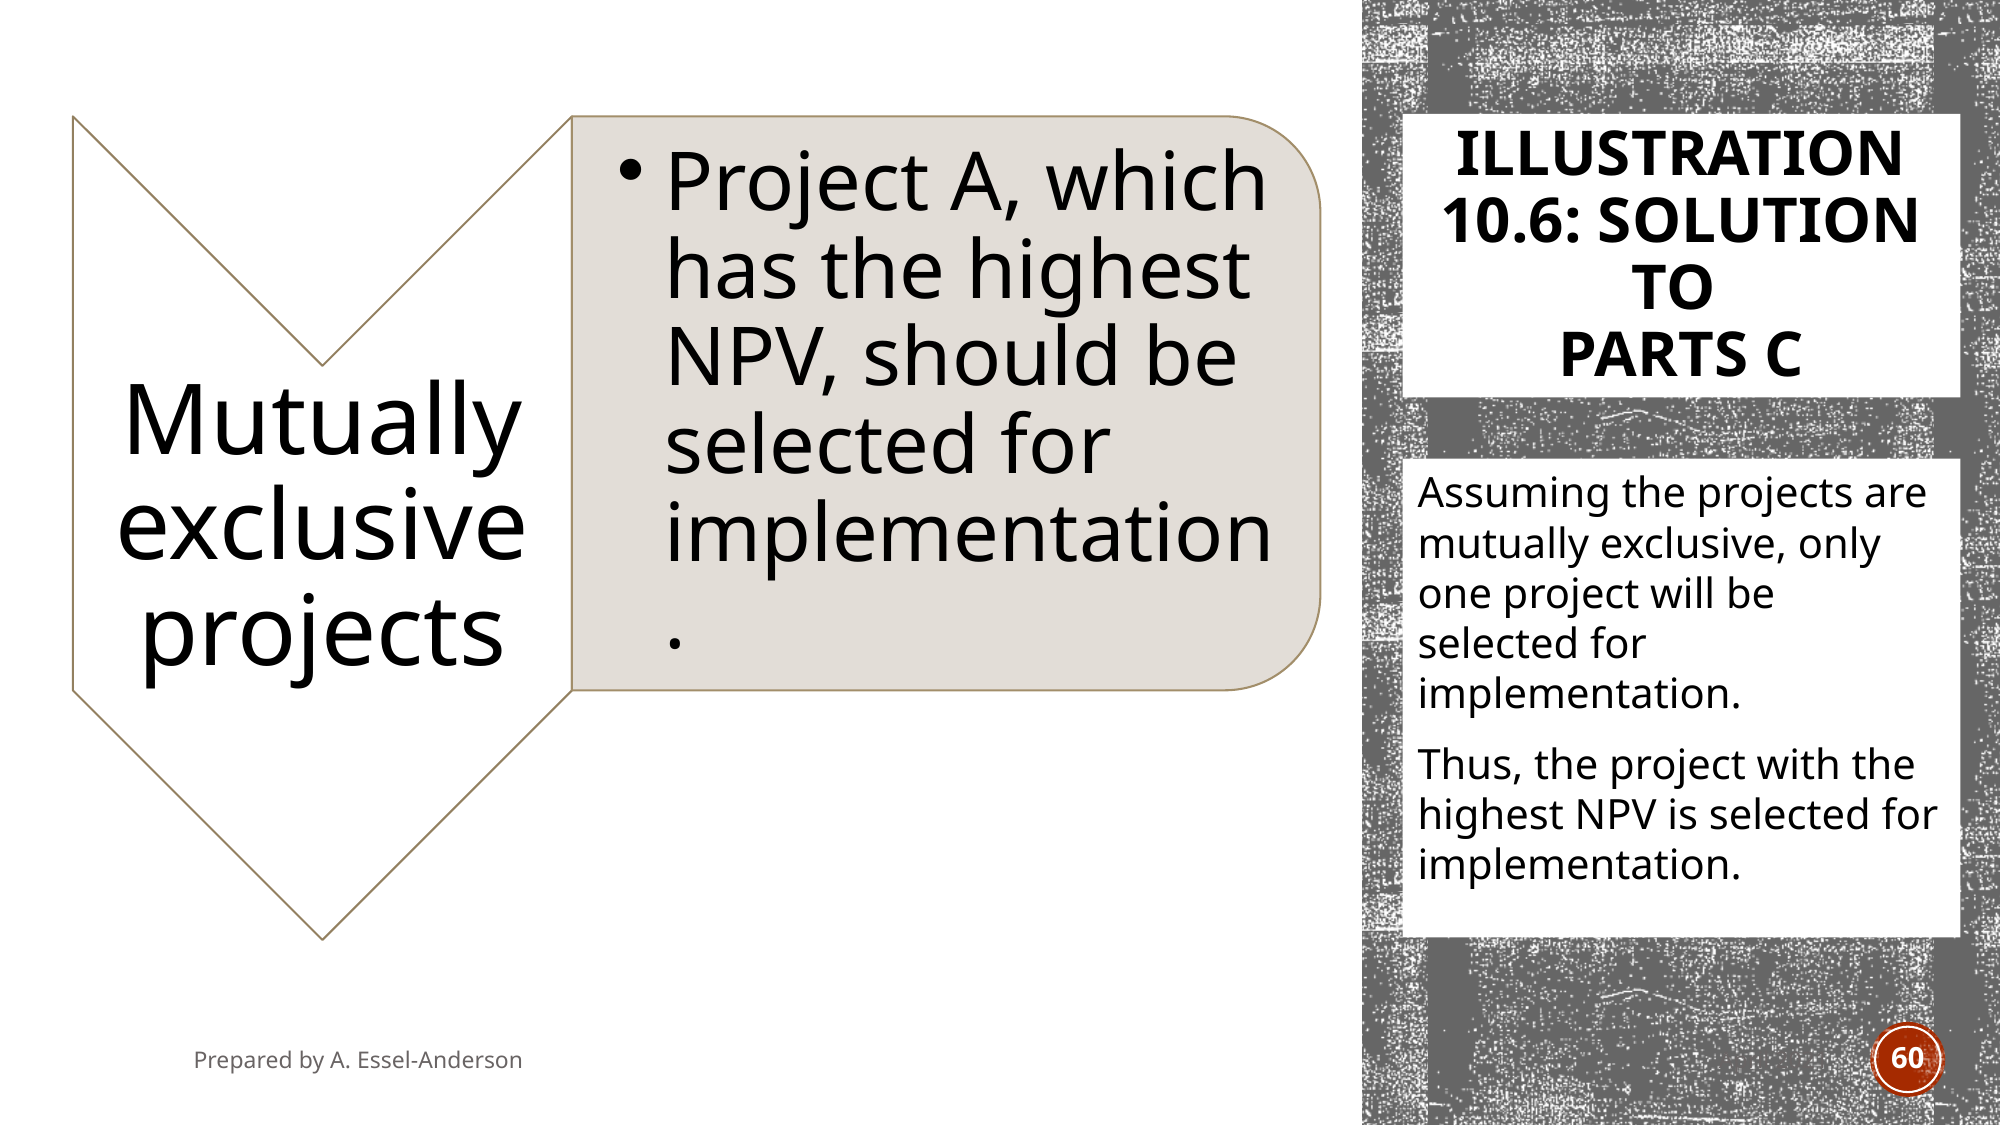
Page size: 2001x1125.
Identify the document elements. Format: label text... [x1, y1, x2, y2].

footer Prepared by A. Essel-Anderson [178, 1028, 1217, 1089]
list Dependency and mutual exclusion Ranking problems Multiple internal rate of return Capital rationing [1362, 0, 2000, 1125]
list Assuming the projects are mutually exclusive, only one project will be selected for implementation. Thus, the project with the highest NPV is selected for implementation. [1402, 458, 1961, 938]
slide_number 60 [1855, 1028, 1961, 1089]
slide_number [1306, 1028, 1844, 1089]
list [76, 119, 1318, 938]
title Illustration 10.6: Solution to Parts C [1402, 113, 1961, 398]
